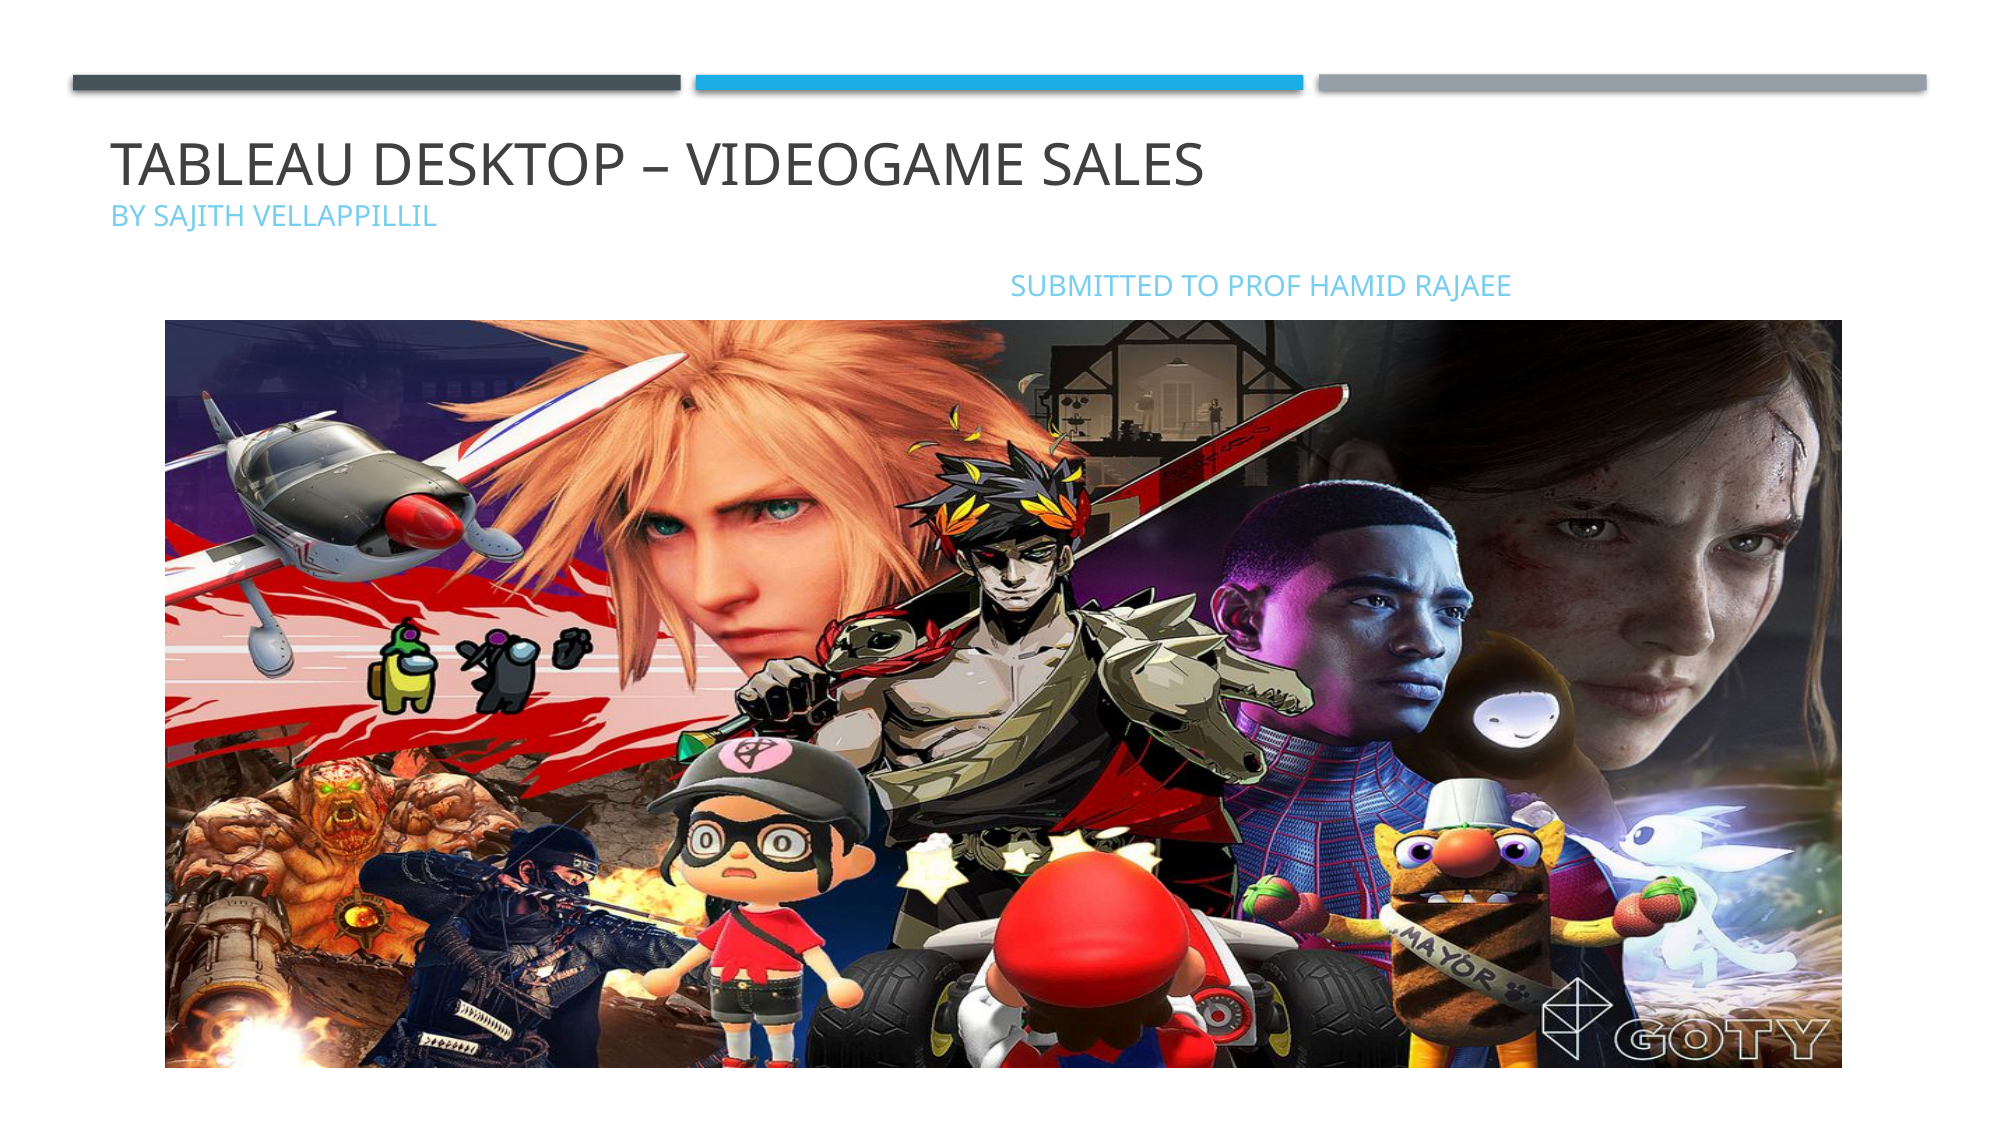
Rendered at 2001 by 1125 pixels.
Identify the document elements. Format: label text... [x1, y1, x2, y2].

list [164, 320, 1843, 1069]
title Tableau desktop – videogame sales By Sajith Vellappillil Submitted to prof Hamid rajaee [95, 115, 1905, 311]
